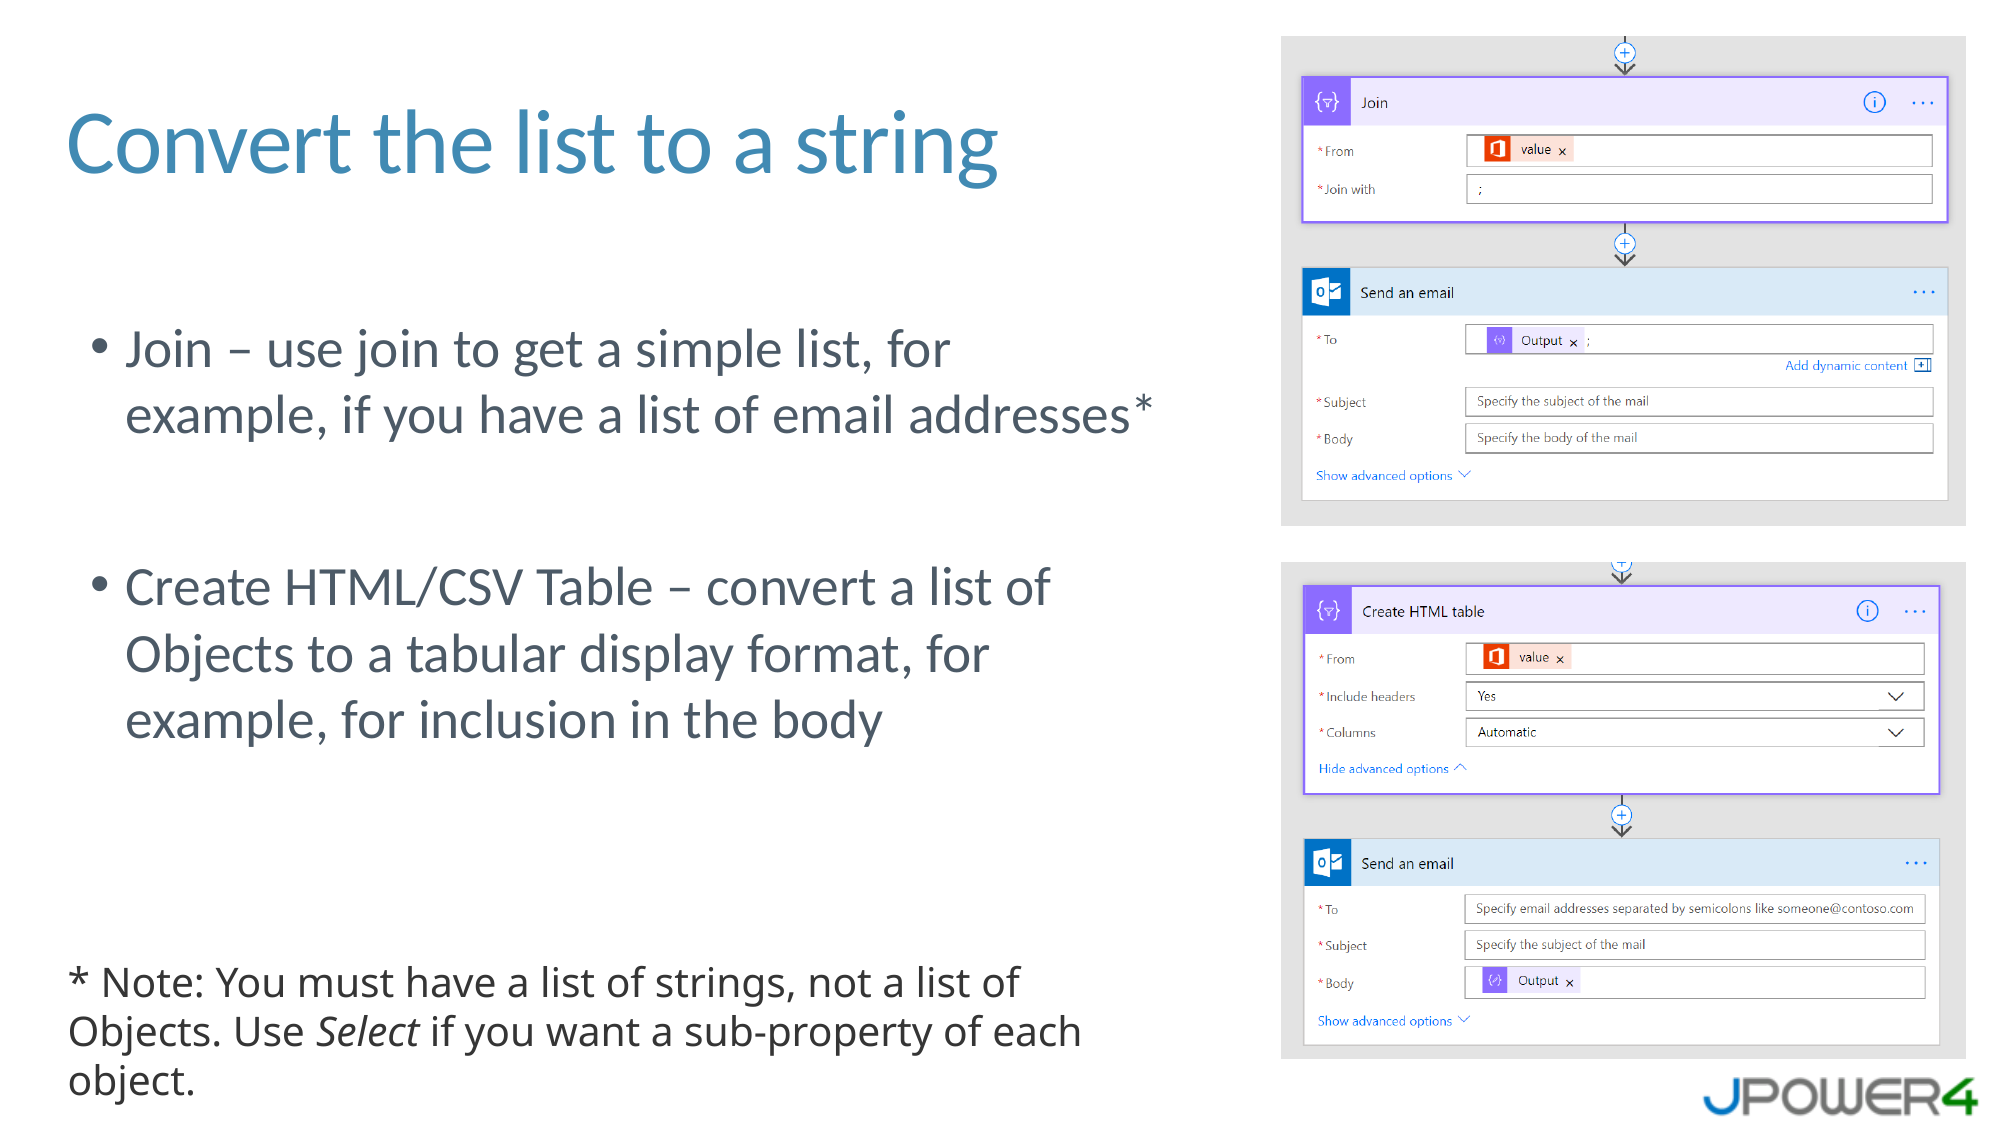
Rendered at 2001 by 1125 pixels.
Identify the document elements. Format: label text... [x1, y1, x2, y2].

title Convert the list to a string [51, 98, 1152, 190]
list Join – use join to get a simple list, for example, if you have a list of email addresses* Create HTML/CSV Table – convert a list of Objects to a tabular display format, for example, for inclusion in the body [75, 304, 1175, 828]
text_box * Note: You must have a list of strings, not a list of Objects. Use Select if you want a sub-property of each object. [44, 942, 1160, 1119]
picture [1281, 36, 1966, 526]
picture [1281, 562, 1966, 1059]
picture [1698, 1076, 1983, 1121]
